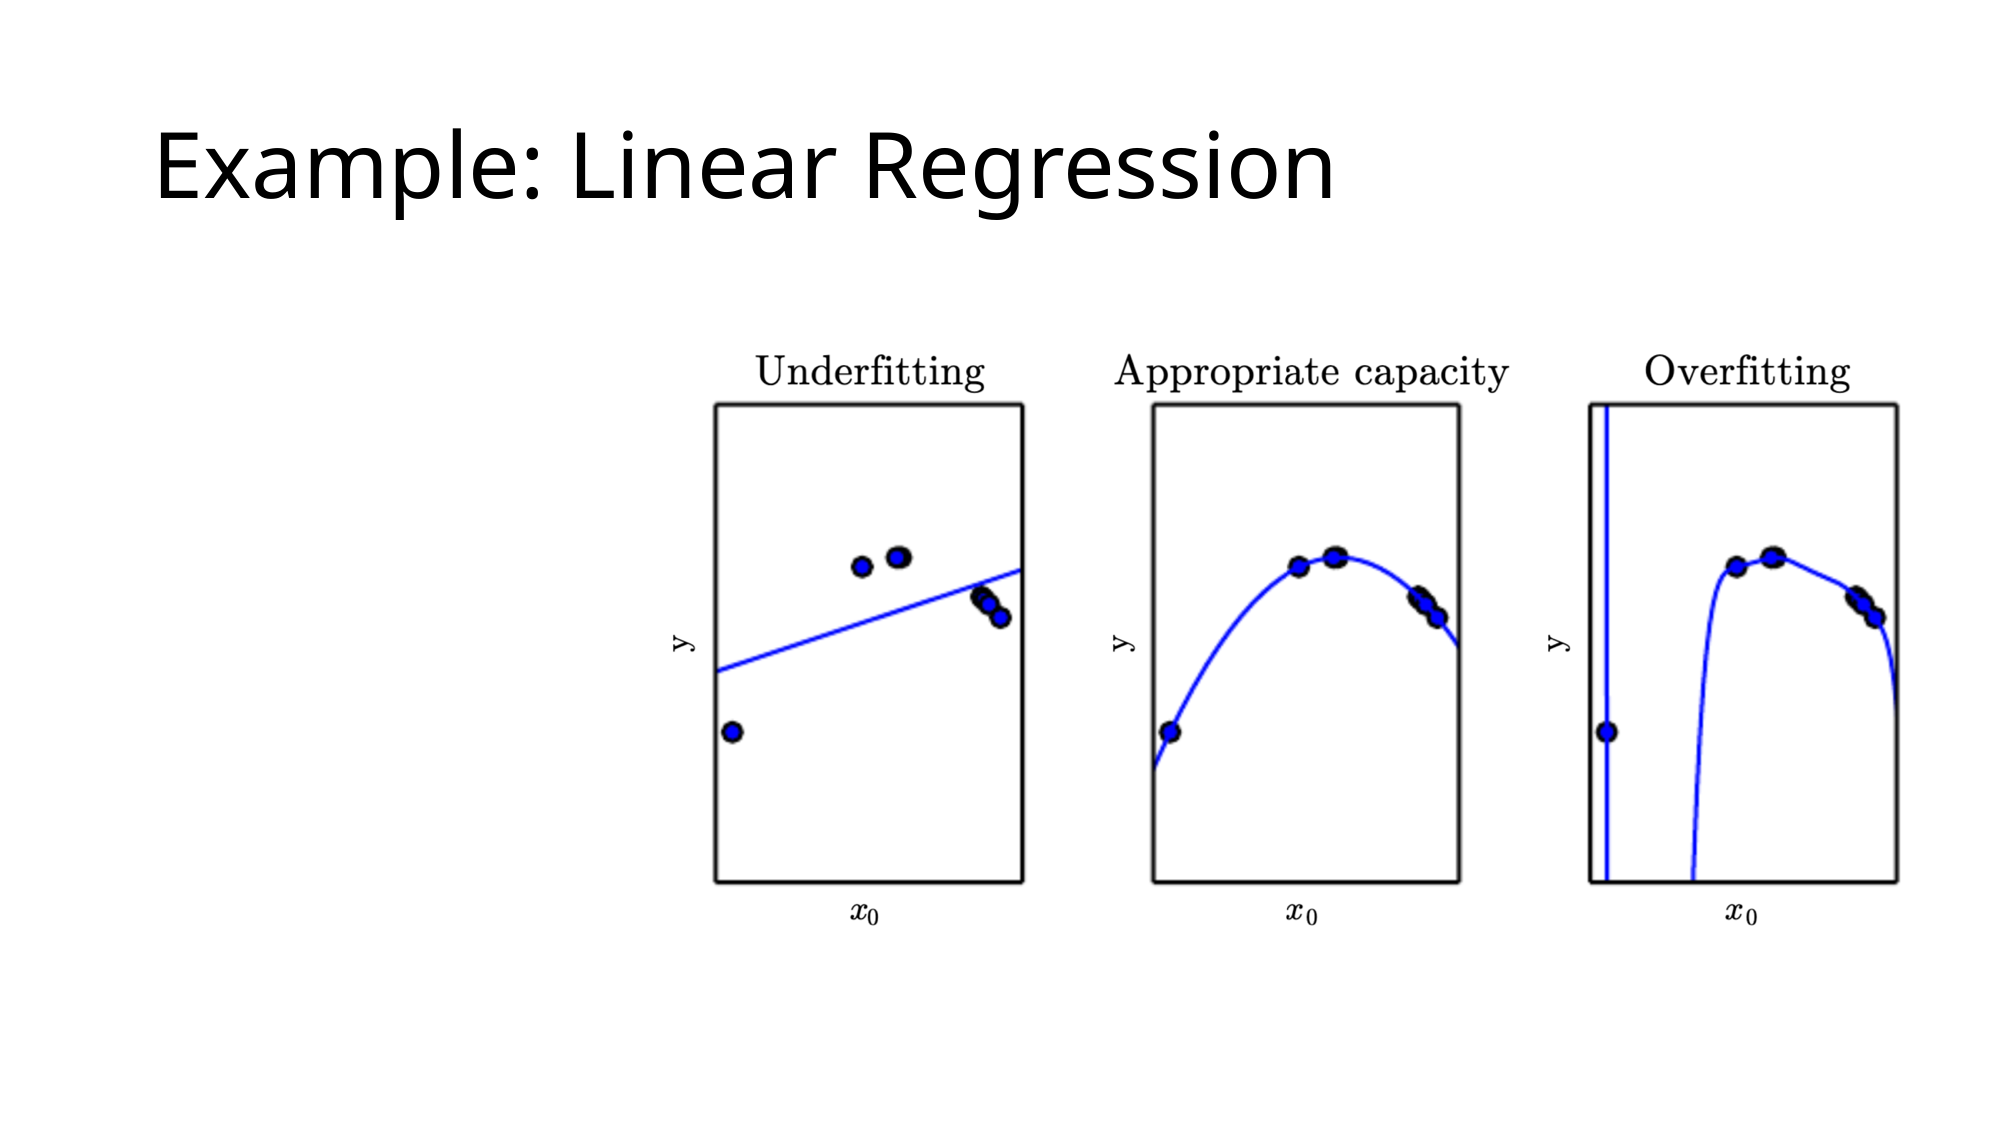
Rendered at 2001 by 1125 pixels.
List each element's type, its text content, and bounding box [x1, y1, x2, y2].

title Example: Linear Regression [137, 59, 1863, 278]
picture [639, 338, 1934, 950]
